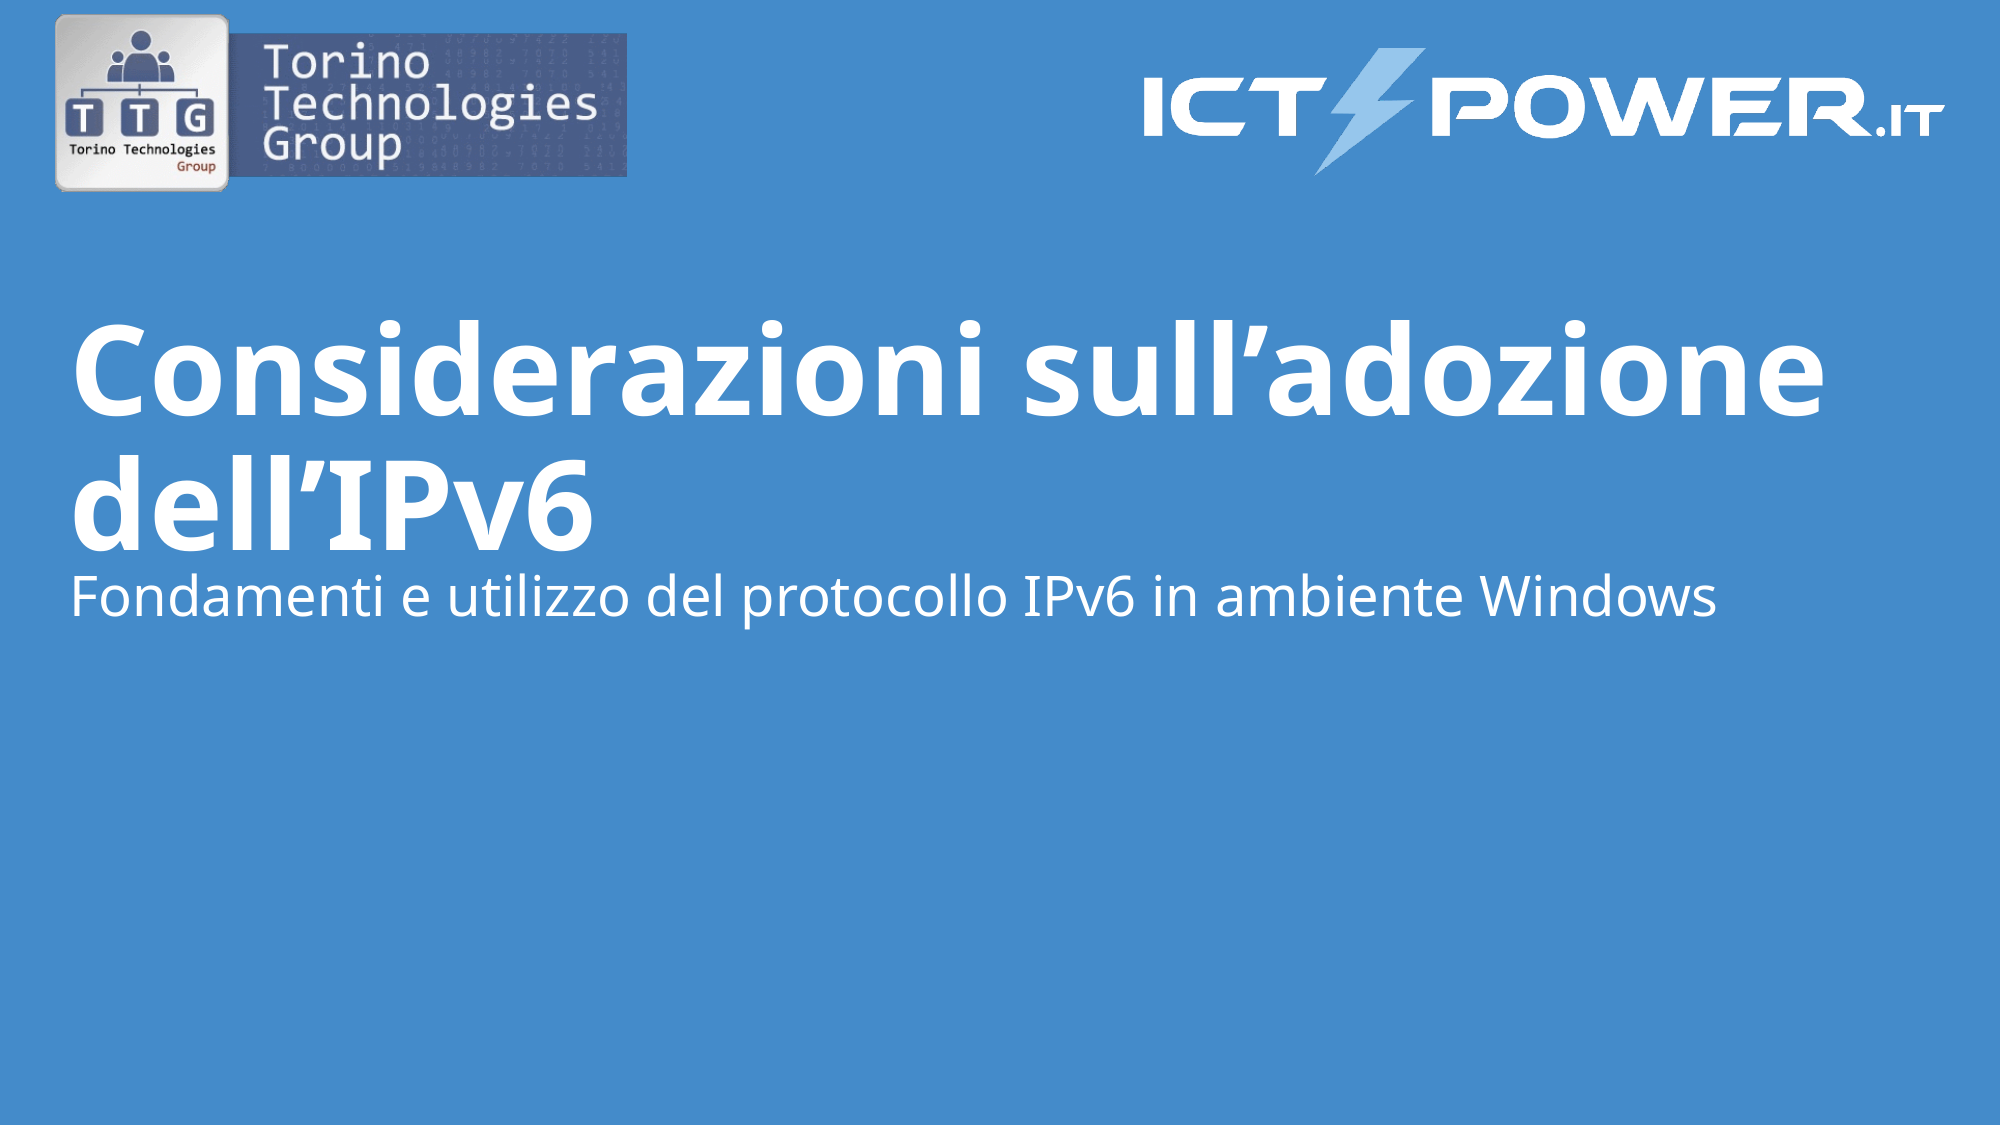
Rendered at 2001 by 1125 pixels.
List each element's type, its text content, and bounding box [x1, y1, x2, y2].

title Considerazioni sull’adozione dell’IPv6 [55, 324, 1945, 561]
picture [1144, 48, 1945, 176]
list Fondamenti e utilizzo del protocollo IPv6 in ambiente Windows [55, 561, 1945, 680]
picture [55, 14, 627, 192]
